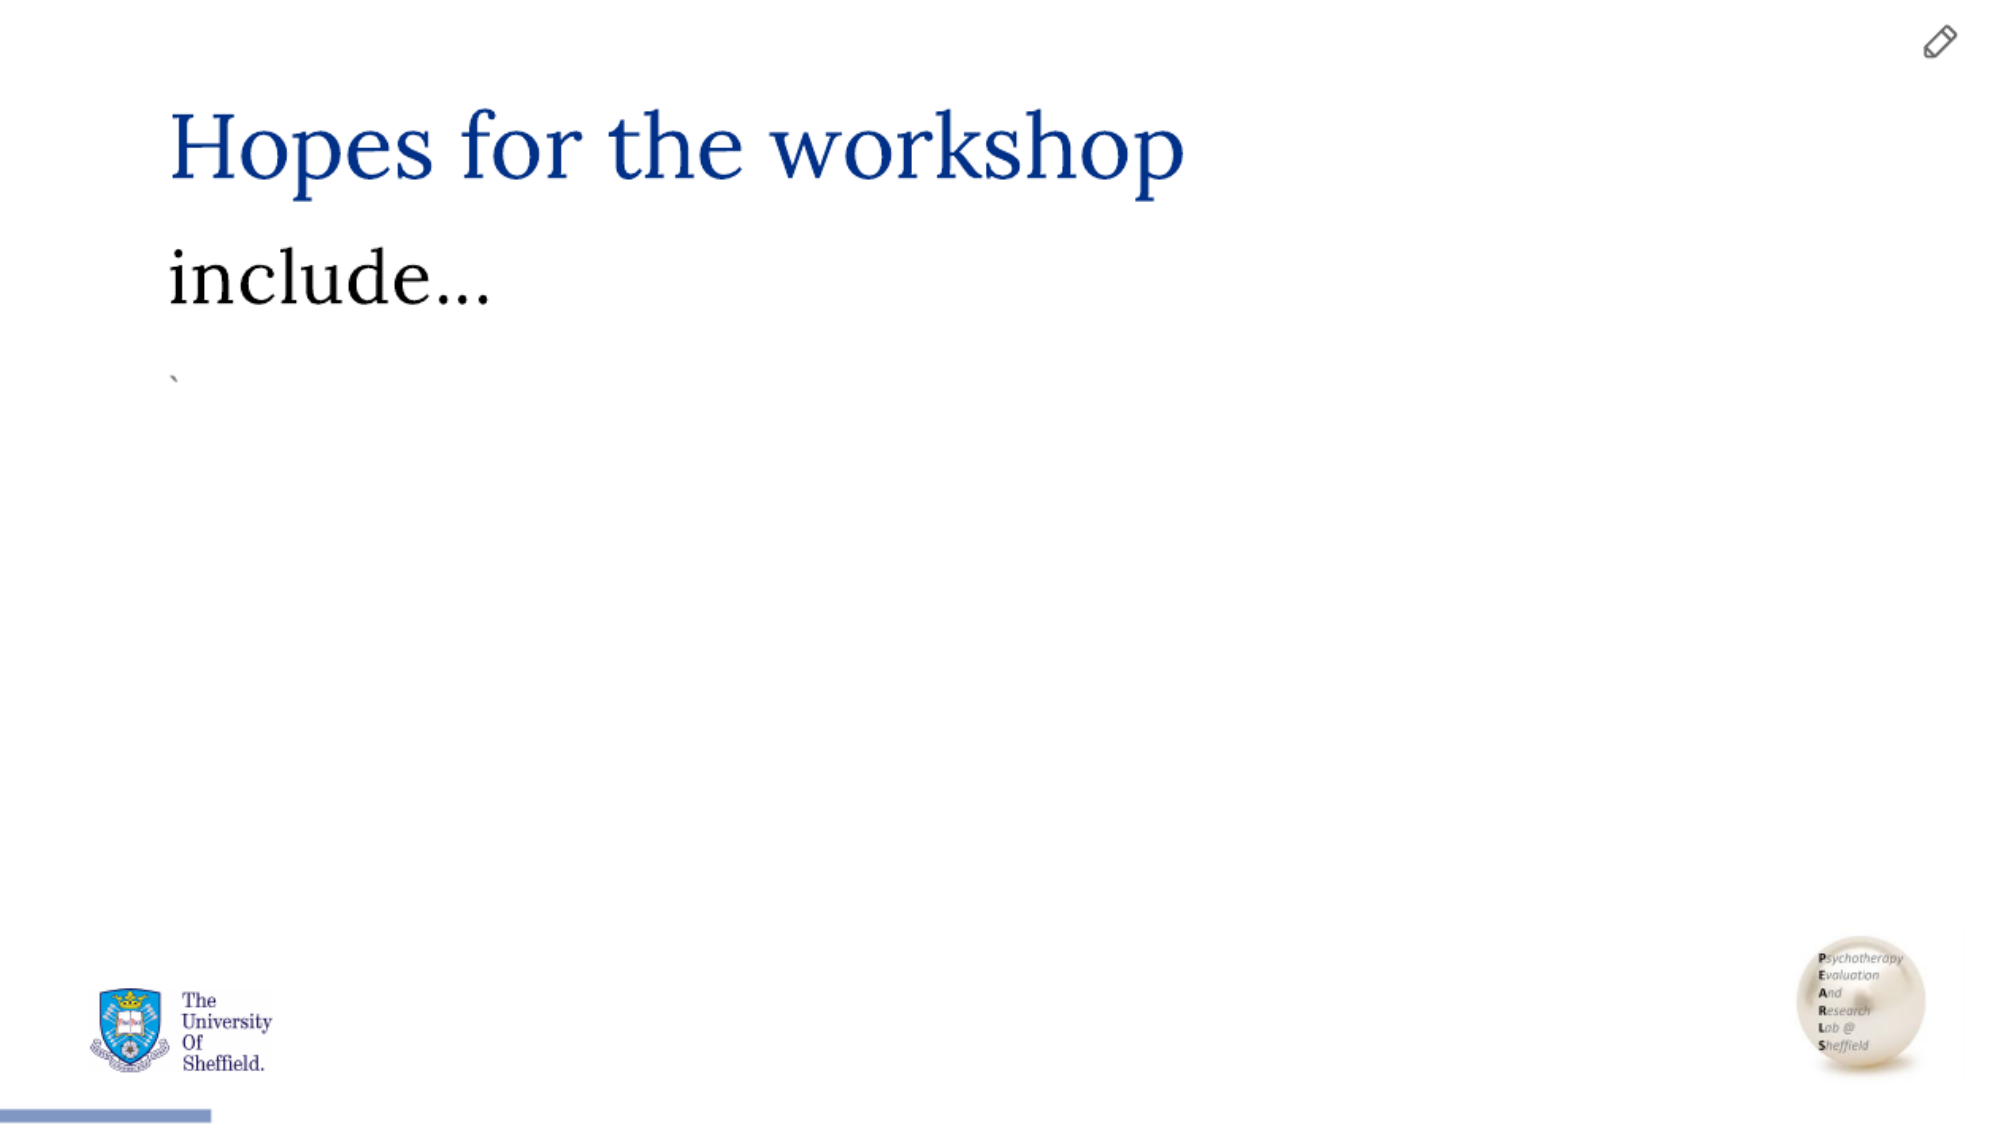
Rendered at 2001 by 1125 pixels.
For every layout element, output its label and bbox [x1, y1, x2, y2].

list [0, 0, 2000, 1125]
